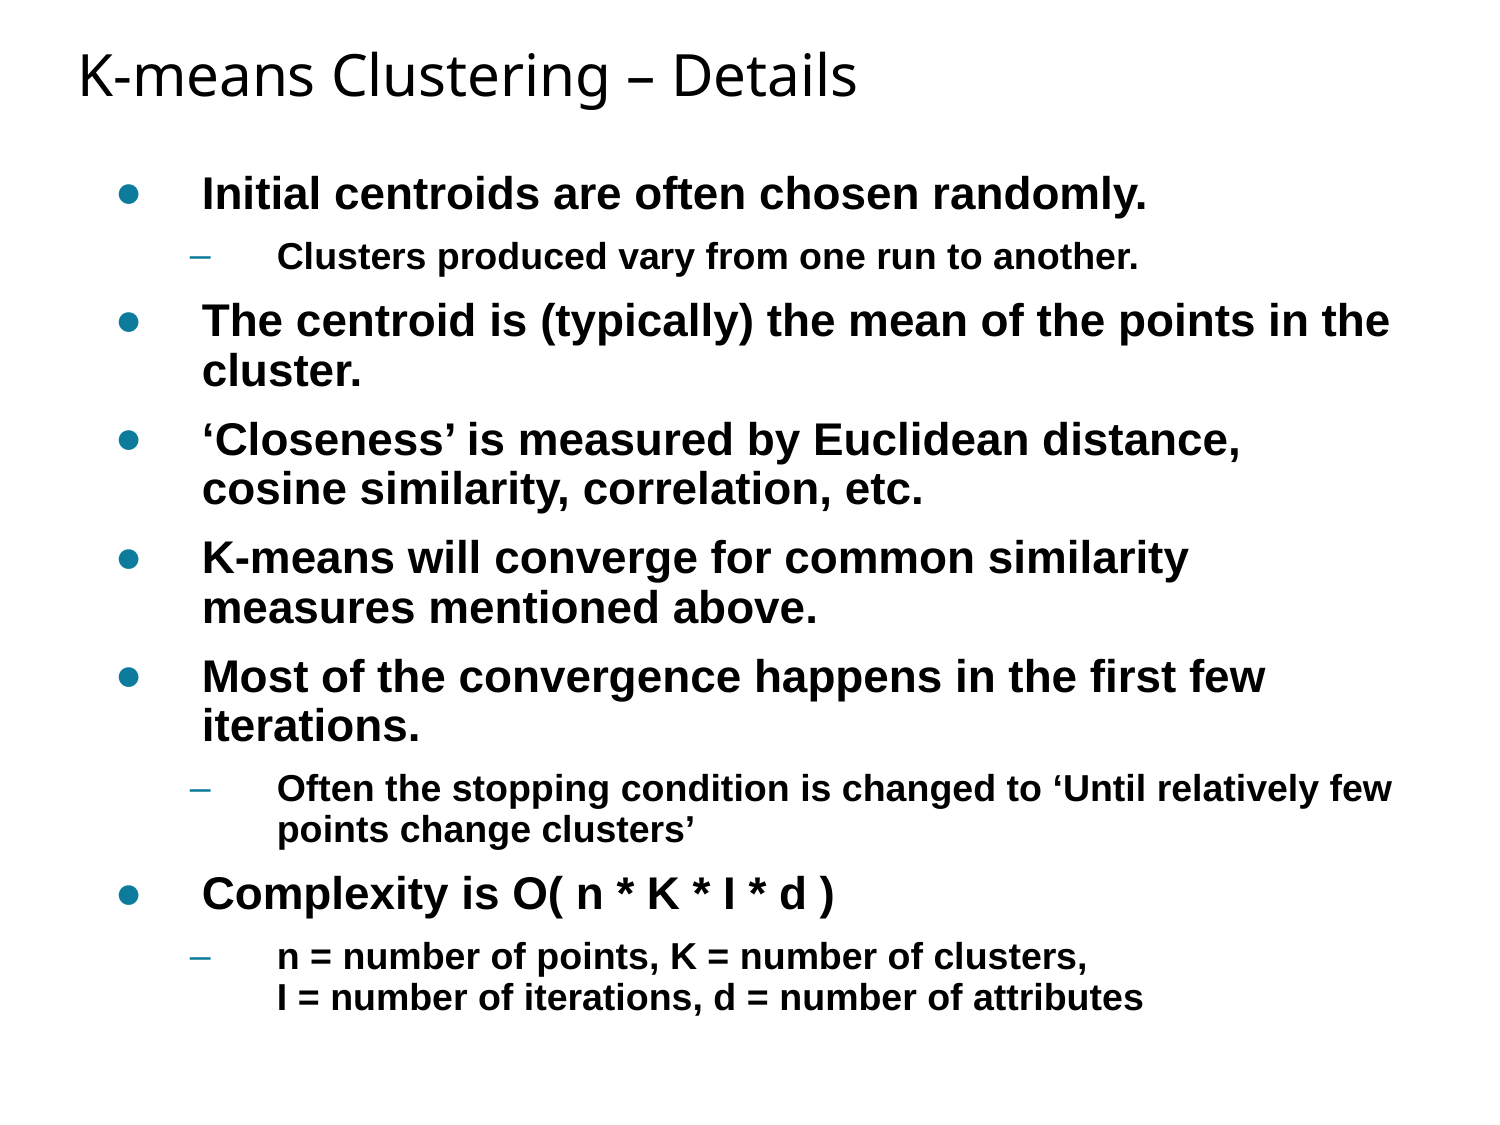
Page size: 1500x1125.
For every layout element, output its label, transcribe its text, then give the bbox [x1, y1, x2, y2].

text_box Initial centroids are often chosen randomly. Clusters produced vary from one run to another. The centroid is (typically) the mean of the points in the cluster. ‘Closeness’ is measured by Euclidean distance, cosine similarity, correlation, etc. K-means will converge for common similarity measures mentioned above. Most of the convergence happens in the first few iterations. Often the stopping condition is changed to ‘Until relatively few points change clusters’ Complexity is O( n * K * I * d ) n = number of points, K = number of clusters, I = number of iterations, d = number of attributes [99, 162, 1413, 1055]
text_box K-means Clustering – Details [62, 24, 1421, 116]
